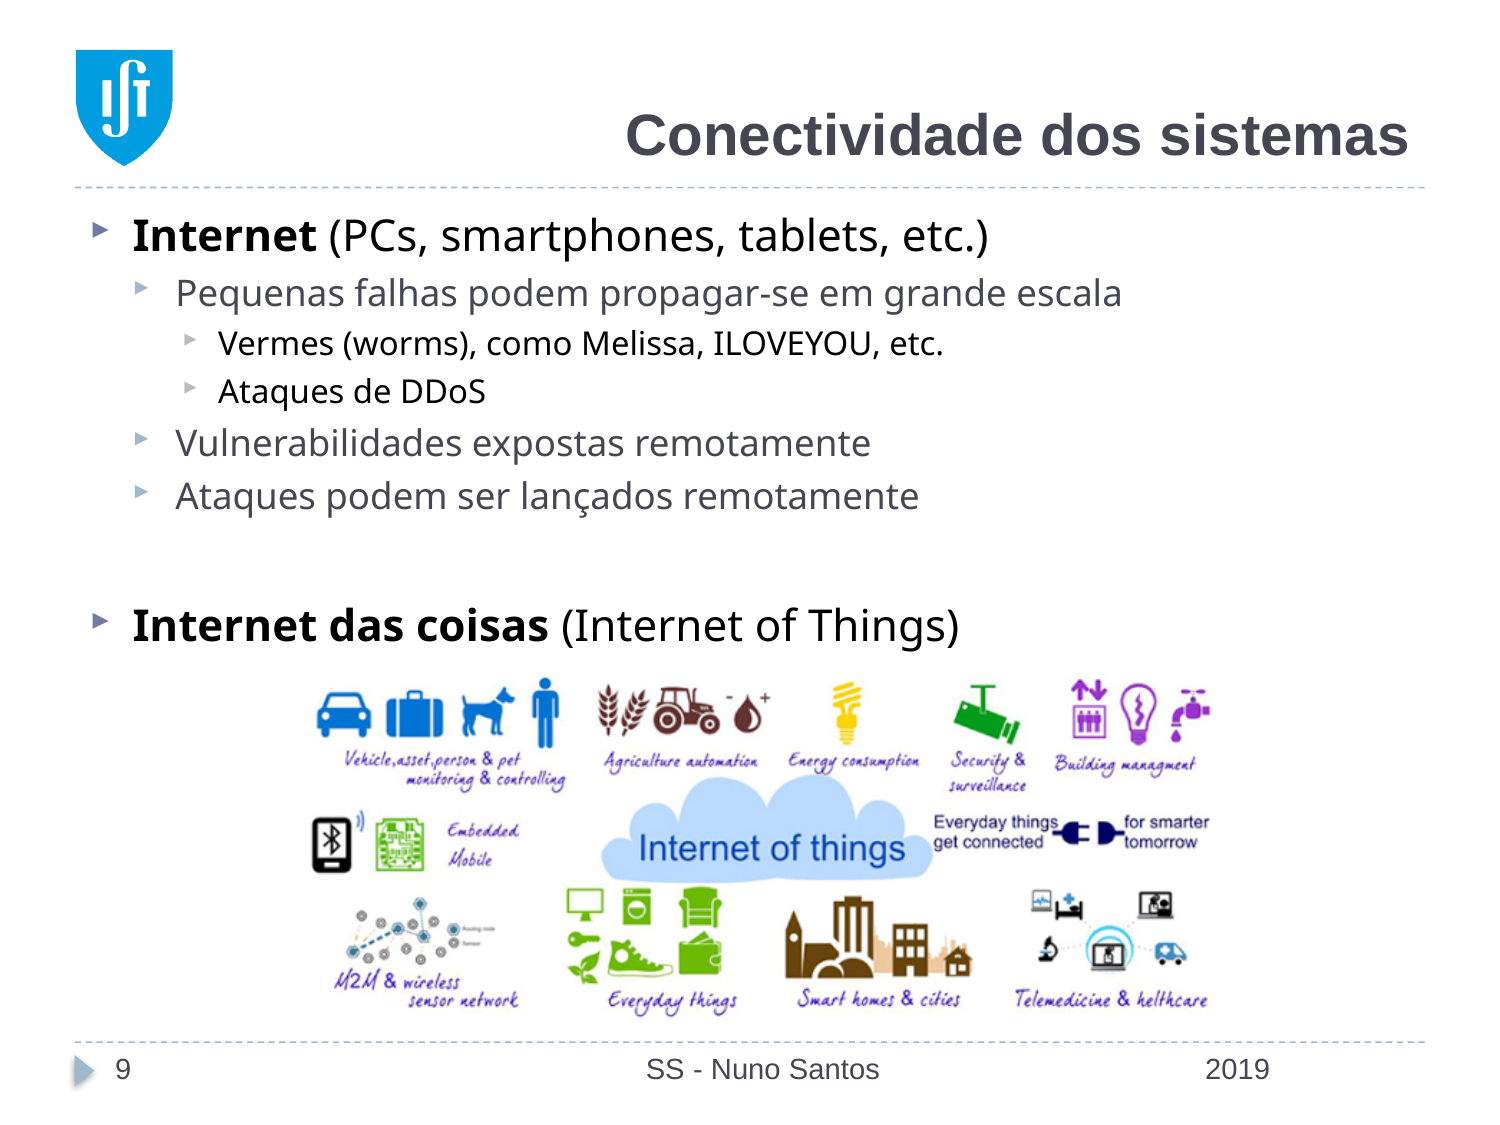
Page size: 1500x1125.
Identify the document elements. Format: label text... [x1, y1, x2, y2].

slide_number 9 [100, 1042, 426, 1103]
title Conectividade dos sistemas [200, 24, 1425, 175]
slide_number 2019 [1051, 1042, 1426, 1103]
footer SS - Nuno Santos [475, 1048, 1051, 1103]
list Internet (PCs, smartphones, tablets, etc.) Pequenas falhas podem propagar-se em grande escala Vermes (worms), como Melissa, ILOVEYOU, etc. Ataques de DDoS Vulnerabilidades expostas remotamente Ataques podem ser lançados remotamente Internet das coisas (Internet of Things) [75, 200, 1425, 659]
picture [304, 657, 1222, 1036]
picture [68, 42, 180, 175]
